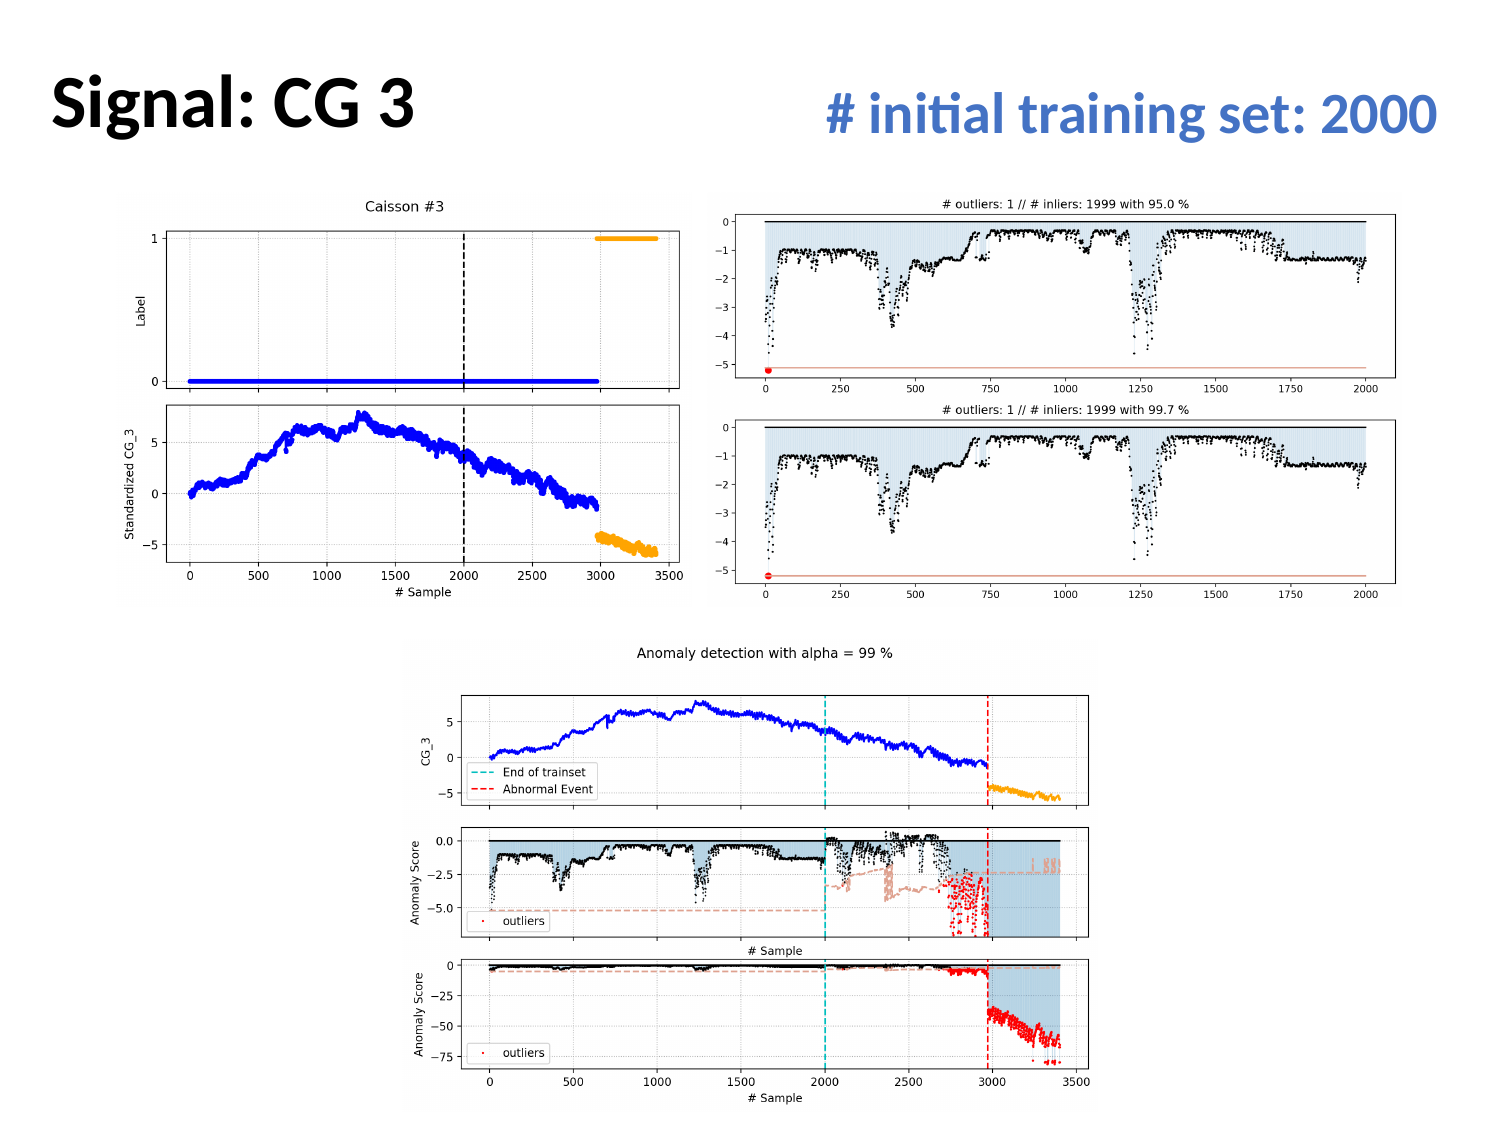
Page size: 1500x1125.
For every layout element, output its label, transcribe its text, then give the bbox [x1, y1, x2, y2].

picture [707, 192, 1402, 607]
picture [402, 639, 1098, 1112]
text_box # initial training set: 2000 [765, 67, 1500, 153]
picture [116, 192, 692, 607]
text_box Signal: CG 3 [36, 44, 476, 150]
